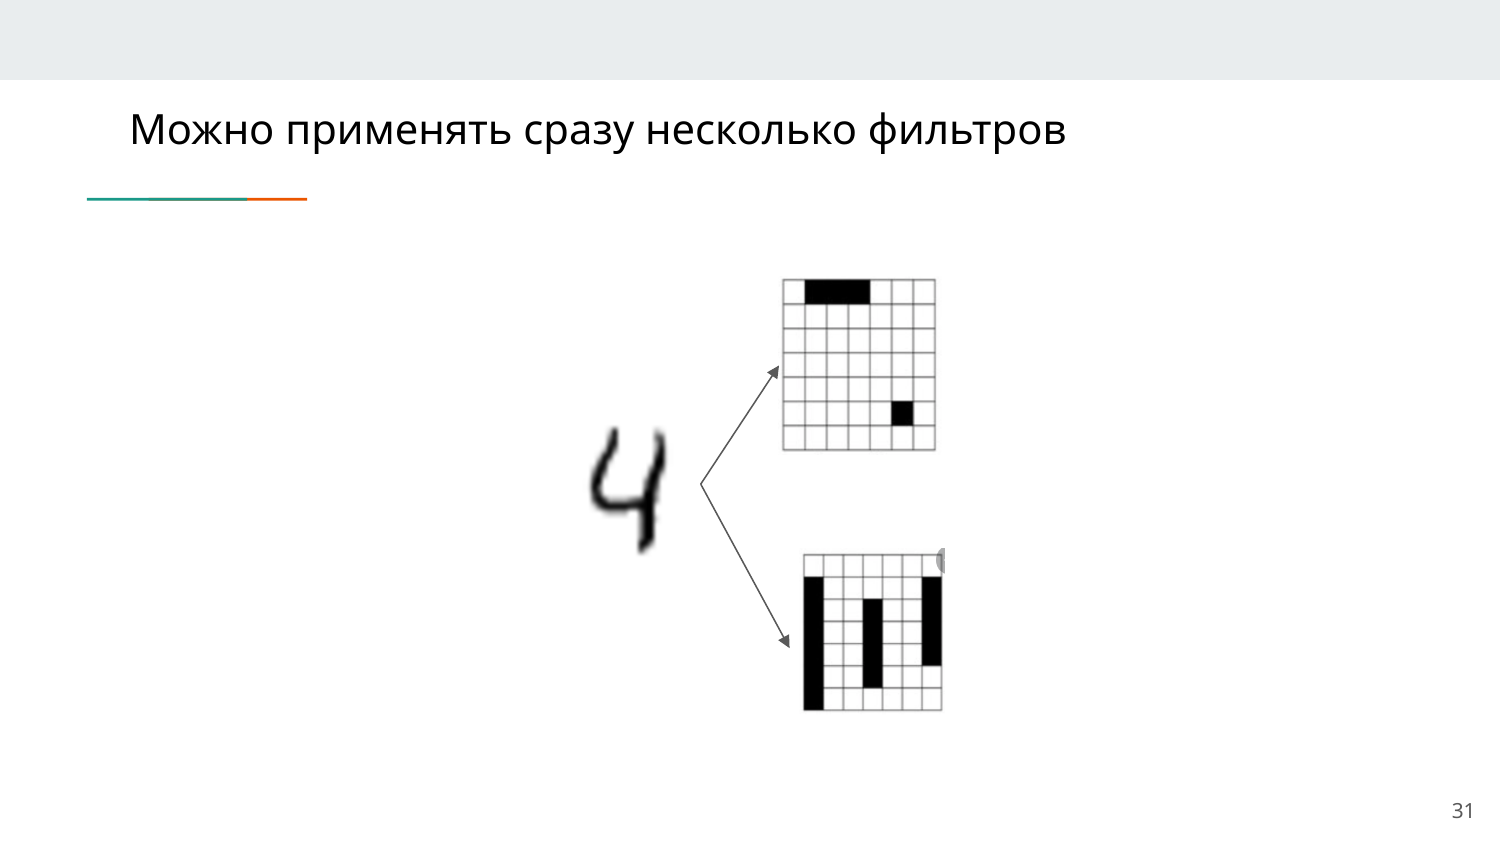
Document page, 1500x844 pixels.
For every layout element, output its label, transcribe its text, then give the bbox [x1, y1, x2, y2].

picture [798, 548, 945, 716]
title Можно применять сразу несколько фильтров [114, 87, 1500, 176]
picture [555, 396, 700, 572]
slide_number ‹#› [1400, 779, 1491, 844]
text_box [700, 365, 780, 483]
picture [778, 275, 943, 456]
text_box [700, 483, 790, 649]
